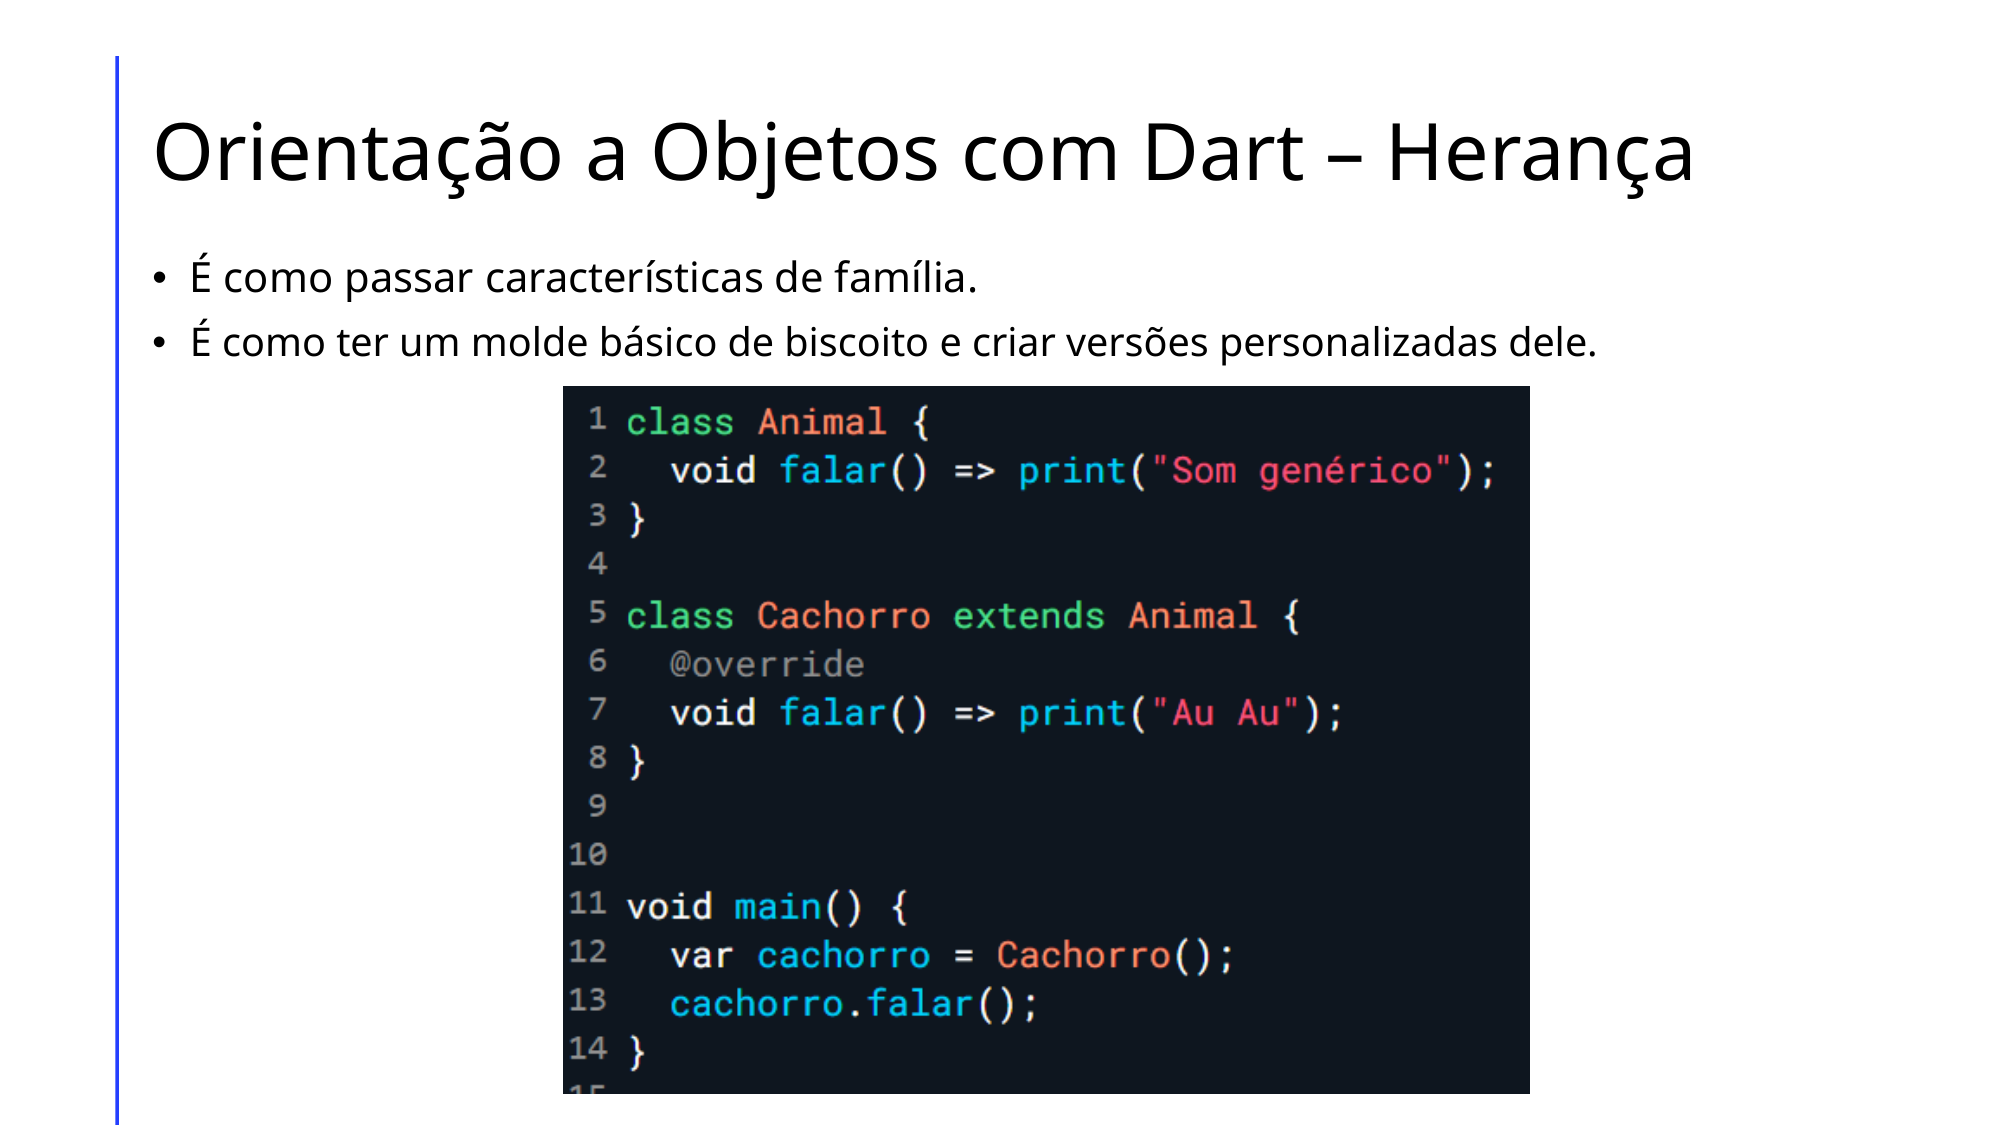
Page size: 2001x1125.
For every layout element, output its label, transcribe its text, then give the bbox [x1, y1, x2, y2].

list É como passar características de família. É como ter um molde básico de biscoito e criar versões personalizadas dele. [137, 249, 1863, 1014]
title Orientação a Objetos com Dart – Herança [137, 59, 1863, 206]
picture [563, 386, 1530, 1094]
